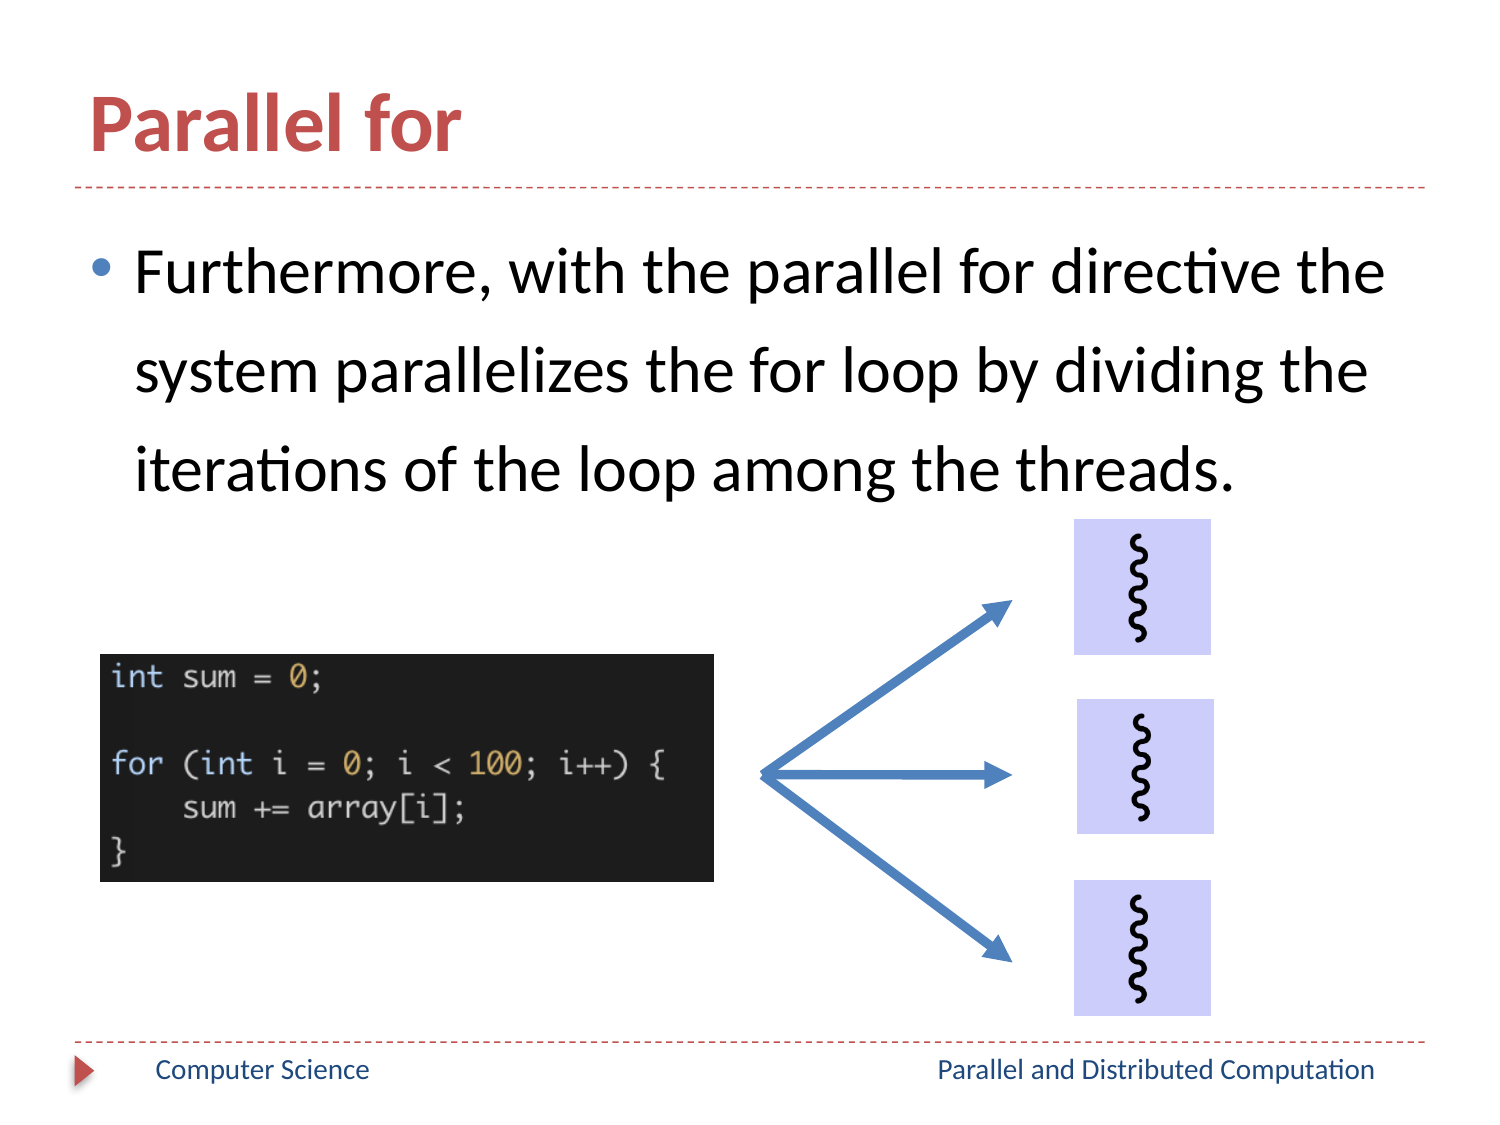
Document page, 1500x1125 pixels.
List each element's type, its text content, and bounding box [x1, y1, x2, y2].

title Parallel for [75, 12, 1425, 175]
list Furthermore, with the parallel for directive the system parallelizes the for loop by dividing the iterations of the loop among the threads. [75, 200, 1425, 513]
slide_number Parallel and Distributed Computation [887, 1042, 1426, 1103]
slide_number Computer Science [100, 1042, 426, 1103]
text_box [762, 774, 1013, 963]
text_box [762, 599, 1013, 773]
picture [1074, 880, 1211, 1016]
picture [1077, 699, 1214, 835]
picture [100, 653, 714, 882]
picture [1074, 519, 1211, 655]
